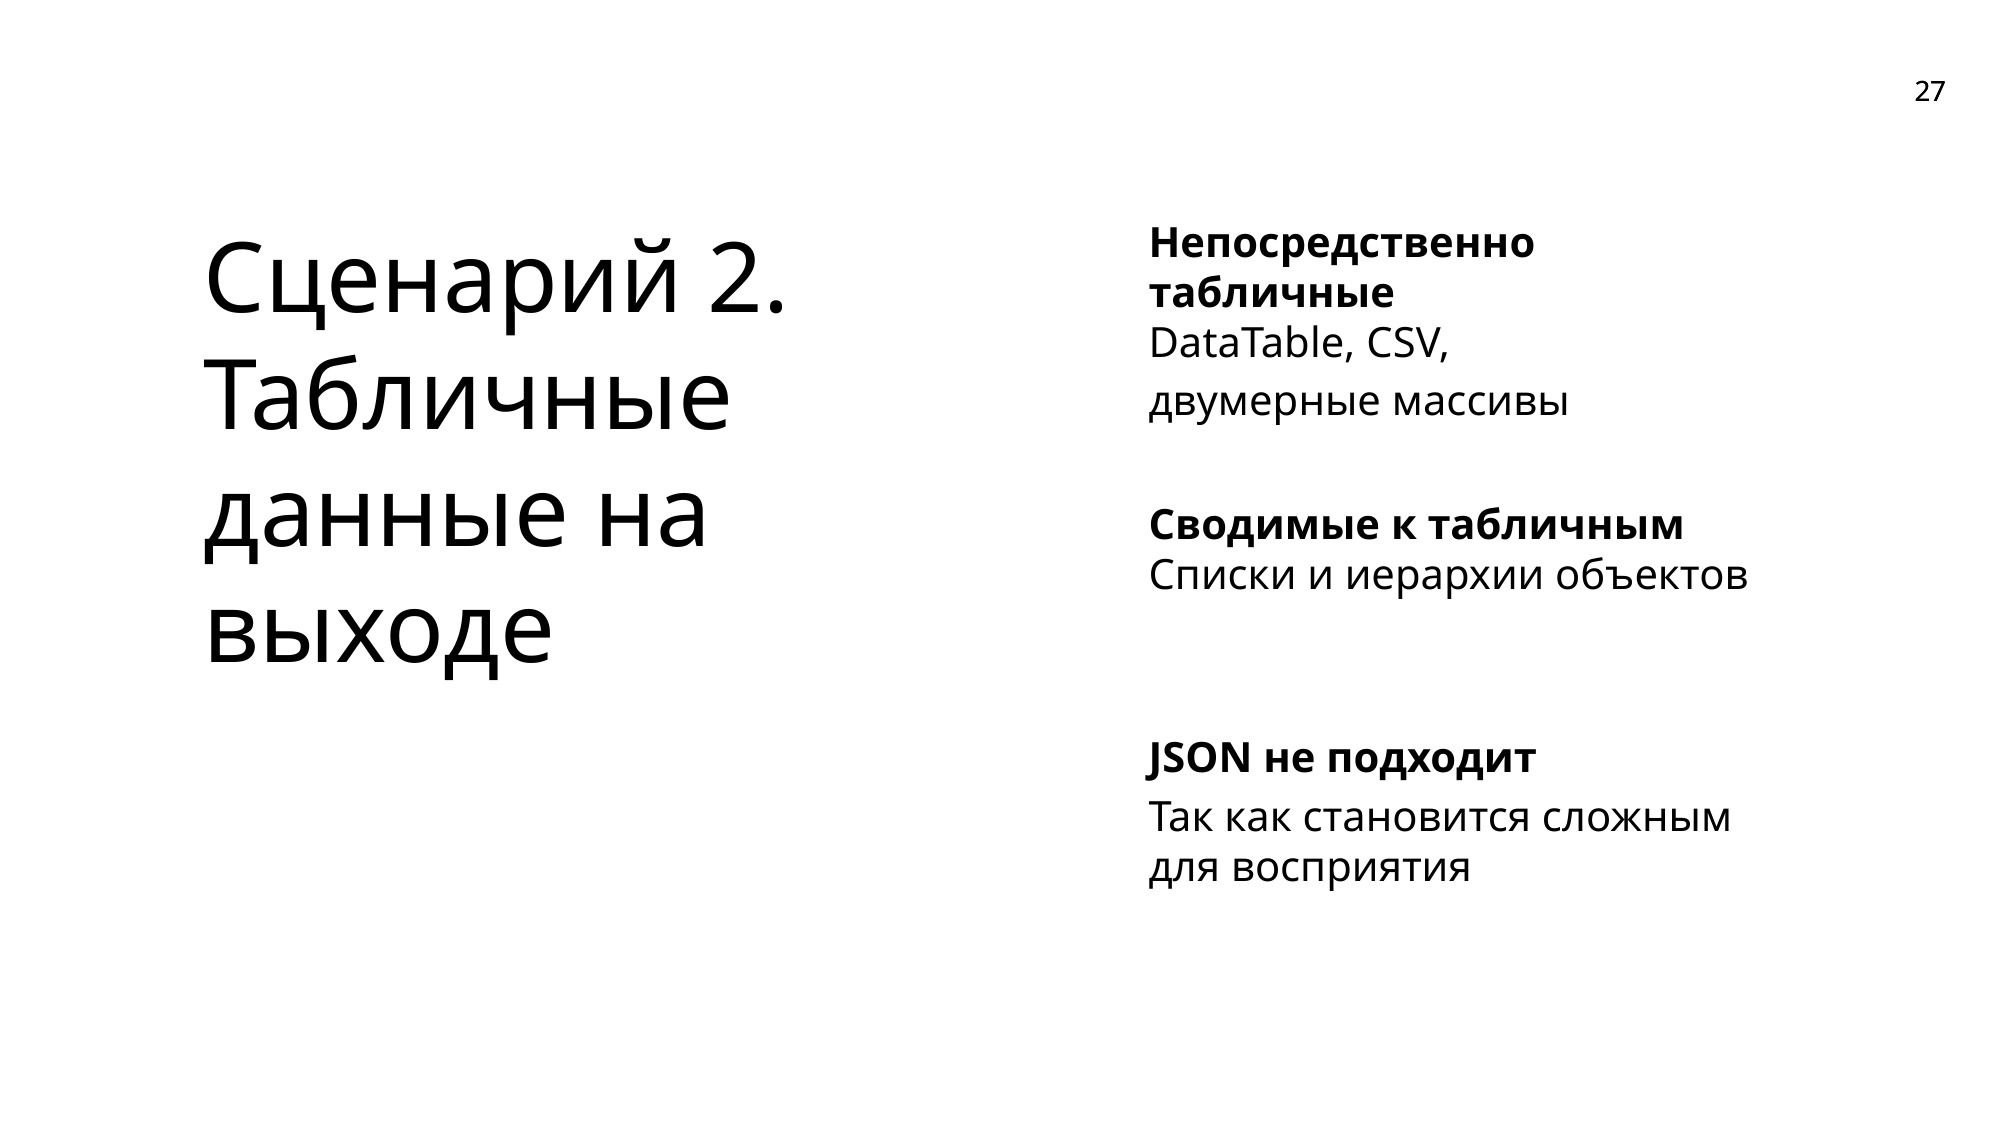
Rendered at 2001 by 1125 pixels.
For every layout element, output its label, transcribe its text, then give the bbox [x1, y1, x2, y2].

text_box JSON не подходит Так как становится сложным для восприятия [1133, 723, 1788, 984]
text_box Непосредственно табличные DataTable, CSV, двумерные массивы [1133, 208, 1788, 468]
list Сценарий 2. Табличные данные на выходе [188, 208, 843, 839]
text_box Сводимые к табличным Списки и иерархии объектов [1133, 490, 1788, 723]
